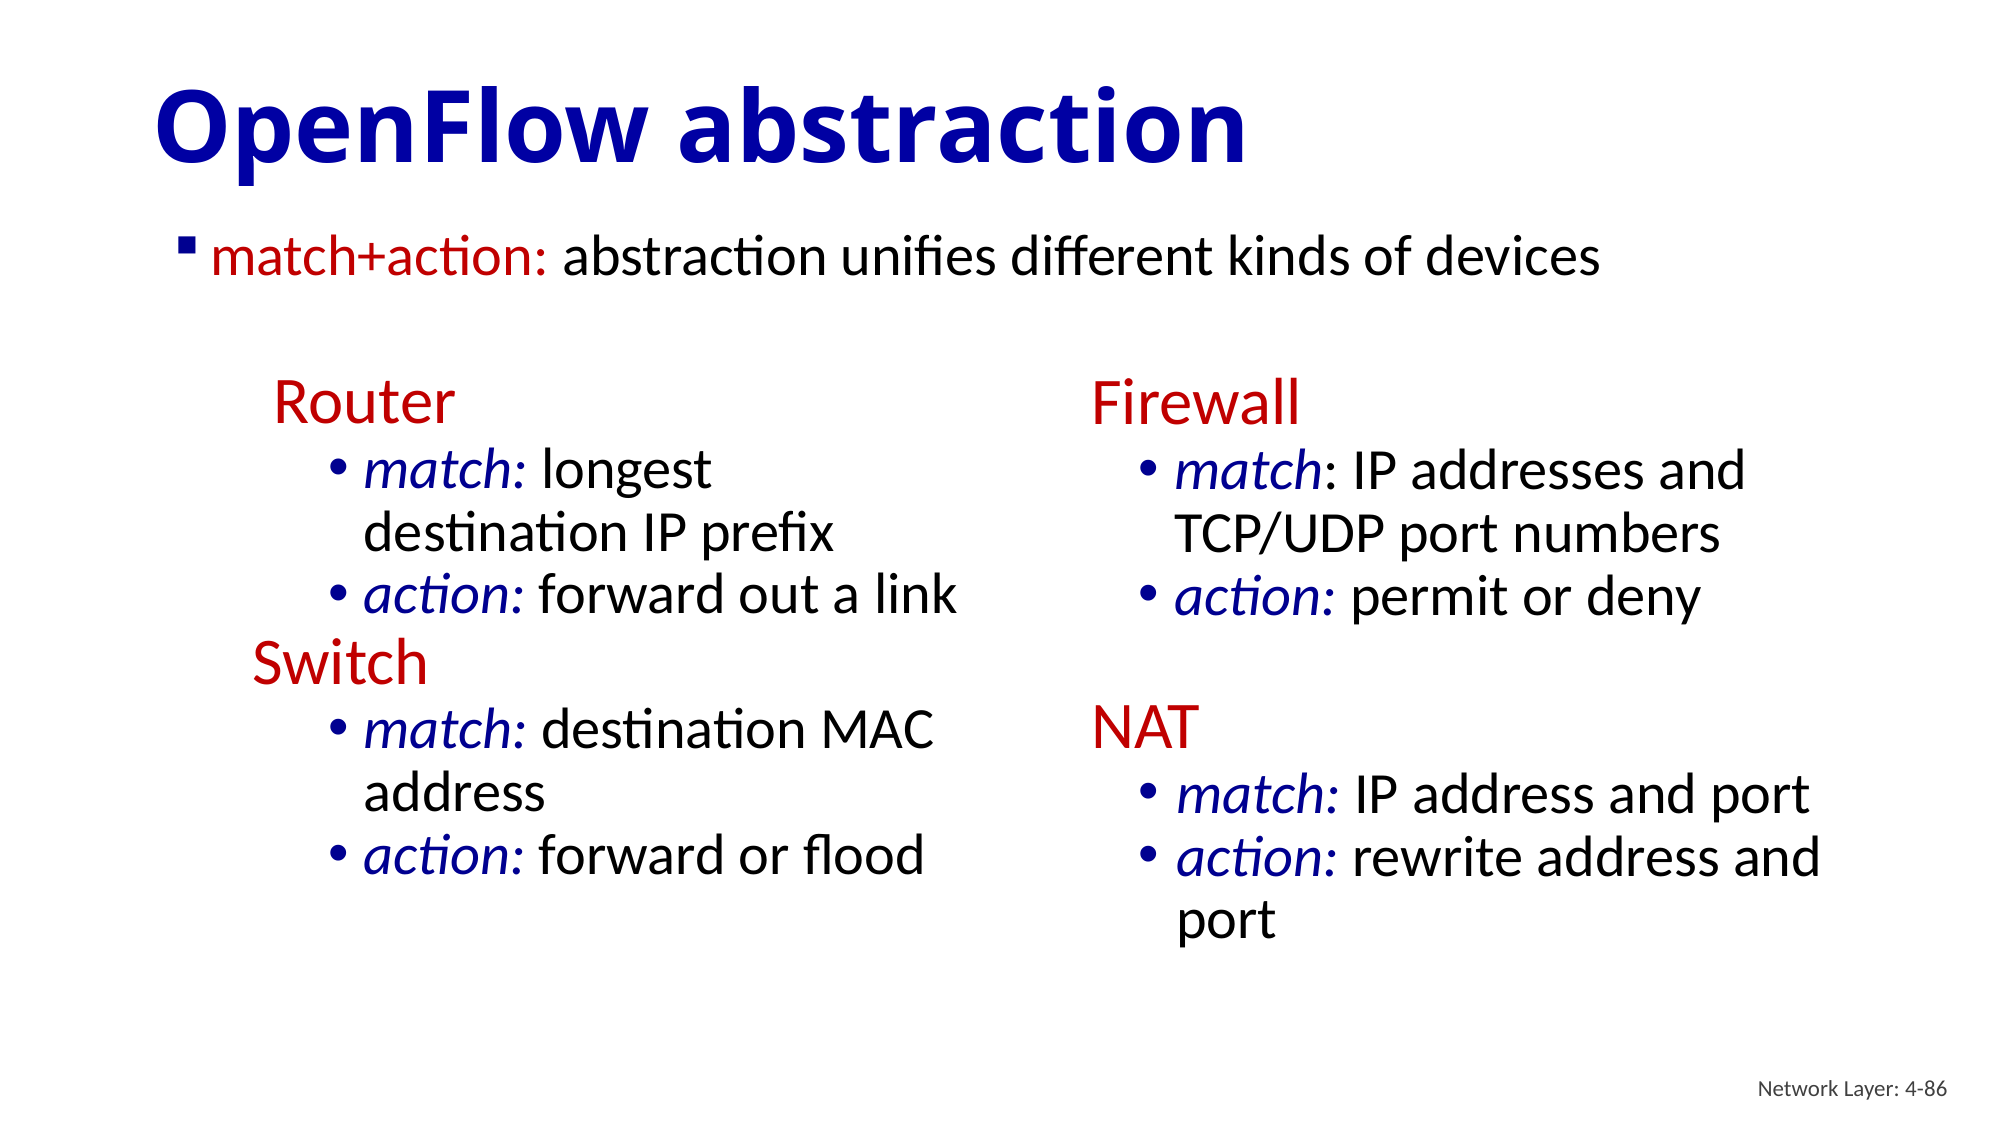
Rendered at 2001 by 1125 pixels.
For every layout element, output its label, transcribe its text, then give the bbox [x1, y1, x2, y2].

text_box match+action: abstraction unifies different kinds of devices [137, 217, 1863, 303]
text_box Network Layer: 4-<number> [1512, 1056, 1963, 1117]
text_box OpenFlow abstraction [137, 56, 1863, 204]
text_box Firewall match: IP addresses and TCP/UDP port numbers action: permit or deny NAT match: IP address and port action: rewrite address and port [1076, 359, 1853, 1123]
text_box Router match: longest destination IP prefix action: forward out a link Switch match: destination MAC address action: forward or flood [237, 358, 974, 1005]
